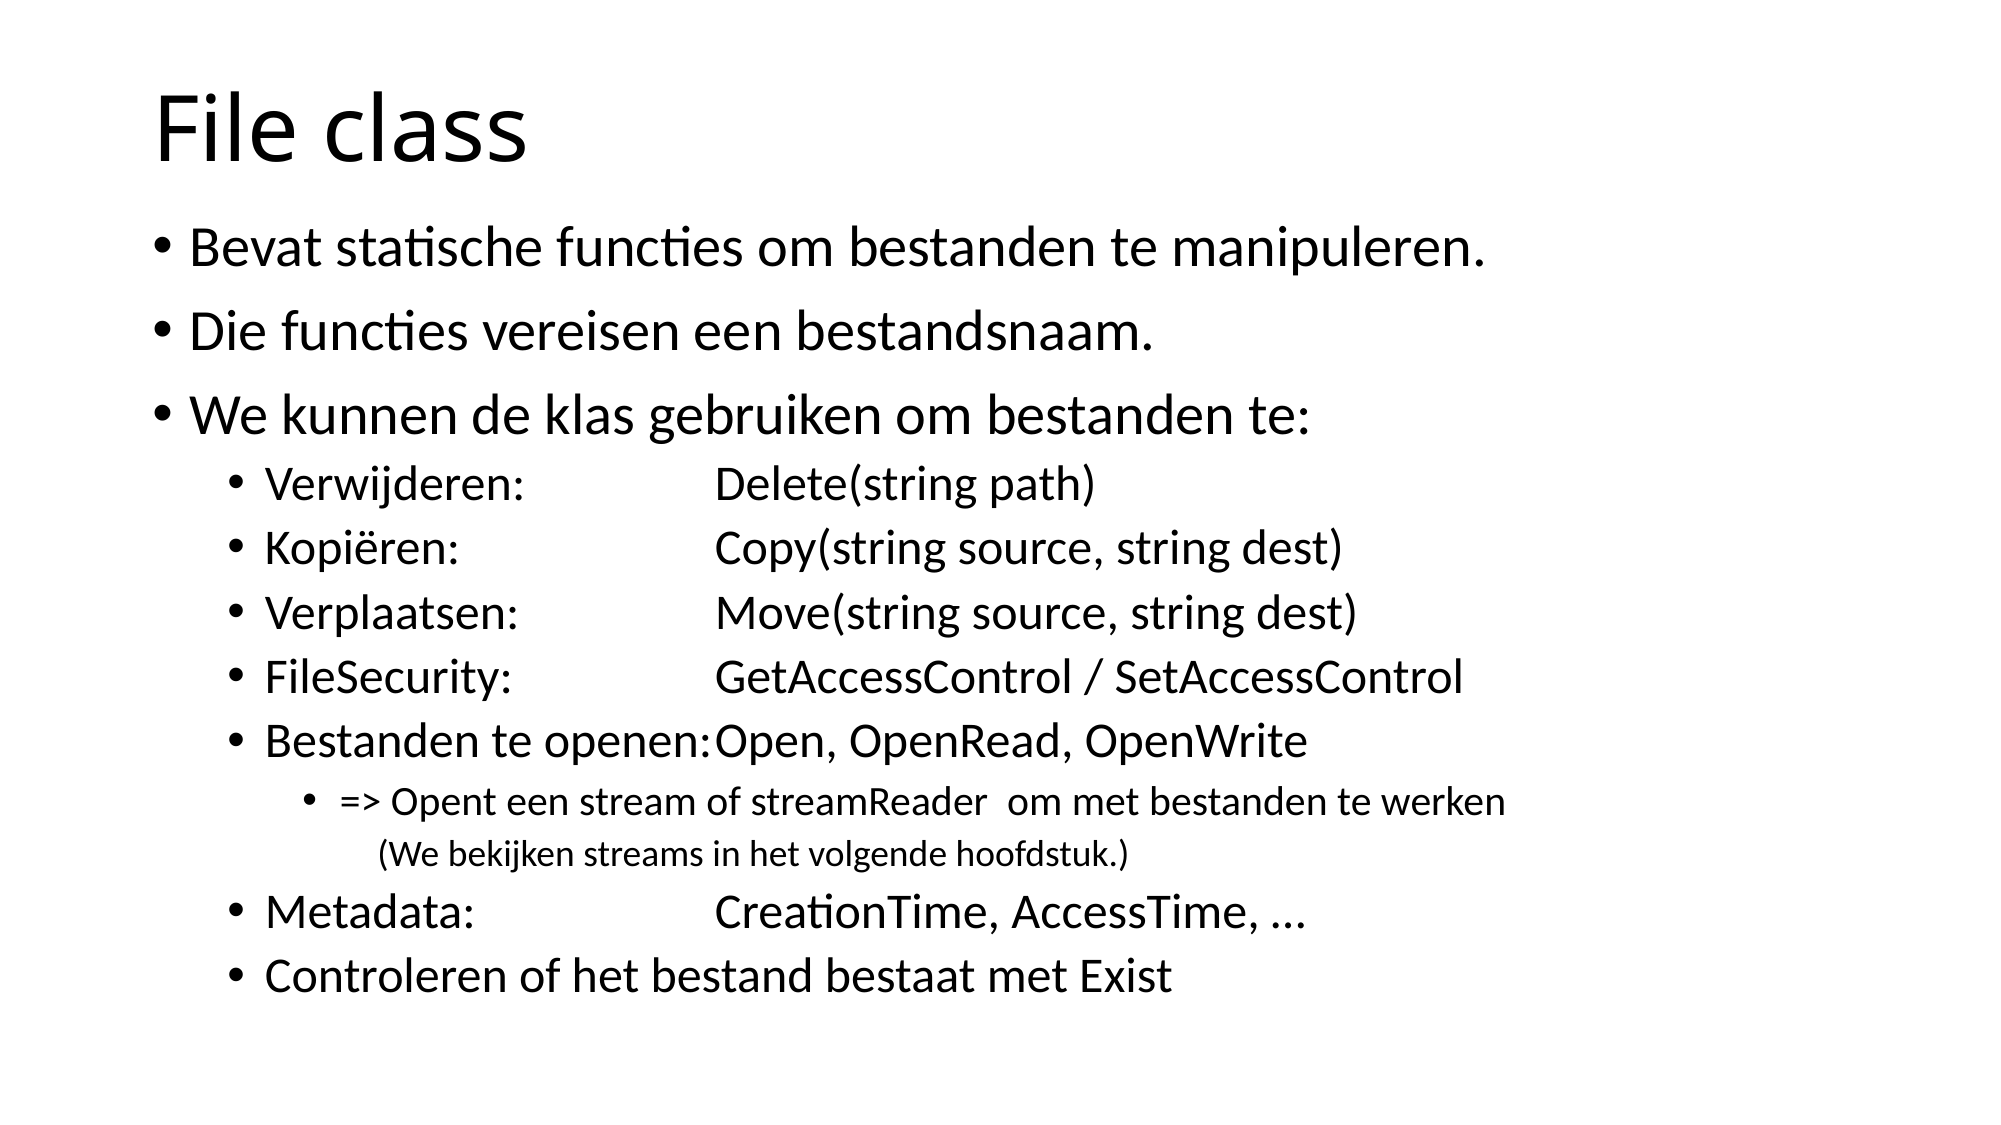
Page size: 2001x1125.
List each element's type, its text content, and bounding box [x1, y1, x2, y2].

title File class [137, 66, 1863, 198]
list Bevat statische functies om bestanden te manipuleren. Die functies vereisen een bestandsnaam. We kunnen de klas gebruiken om bestanden te: Verwijderen: Delete(string path) Kopiëren: Copy(string source, string dest) Verplaatsen: Move(string source, string dest) FileSecurity: GetAccessControl / SetAccessControl Bestanden te openen: Open, OpenRead, OpenWrite => Opent een stream of streamReader om met bestanden te werken (We bekijken streams in het volgende hoofdstuk.) Metadata: CreationTime, AccessTime, … Controleren of het bestand bestaat met Exist [137, 209, 1863, 1045]
